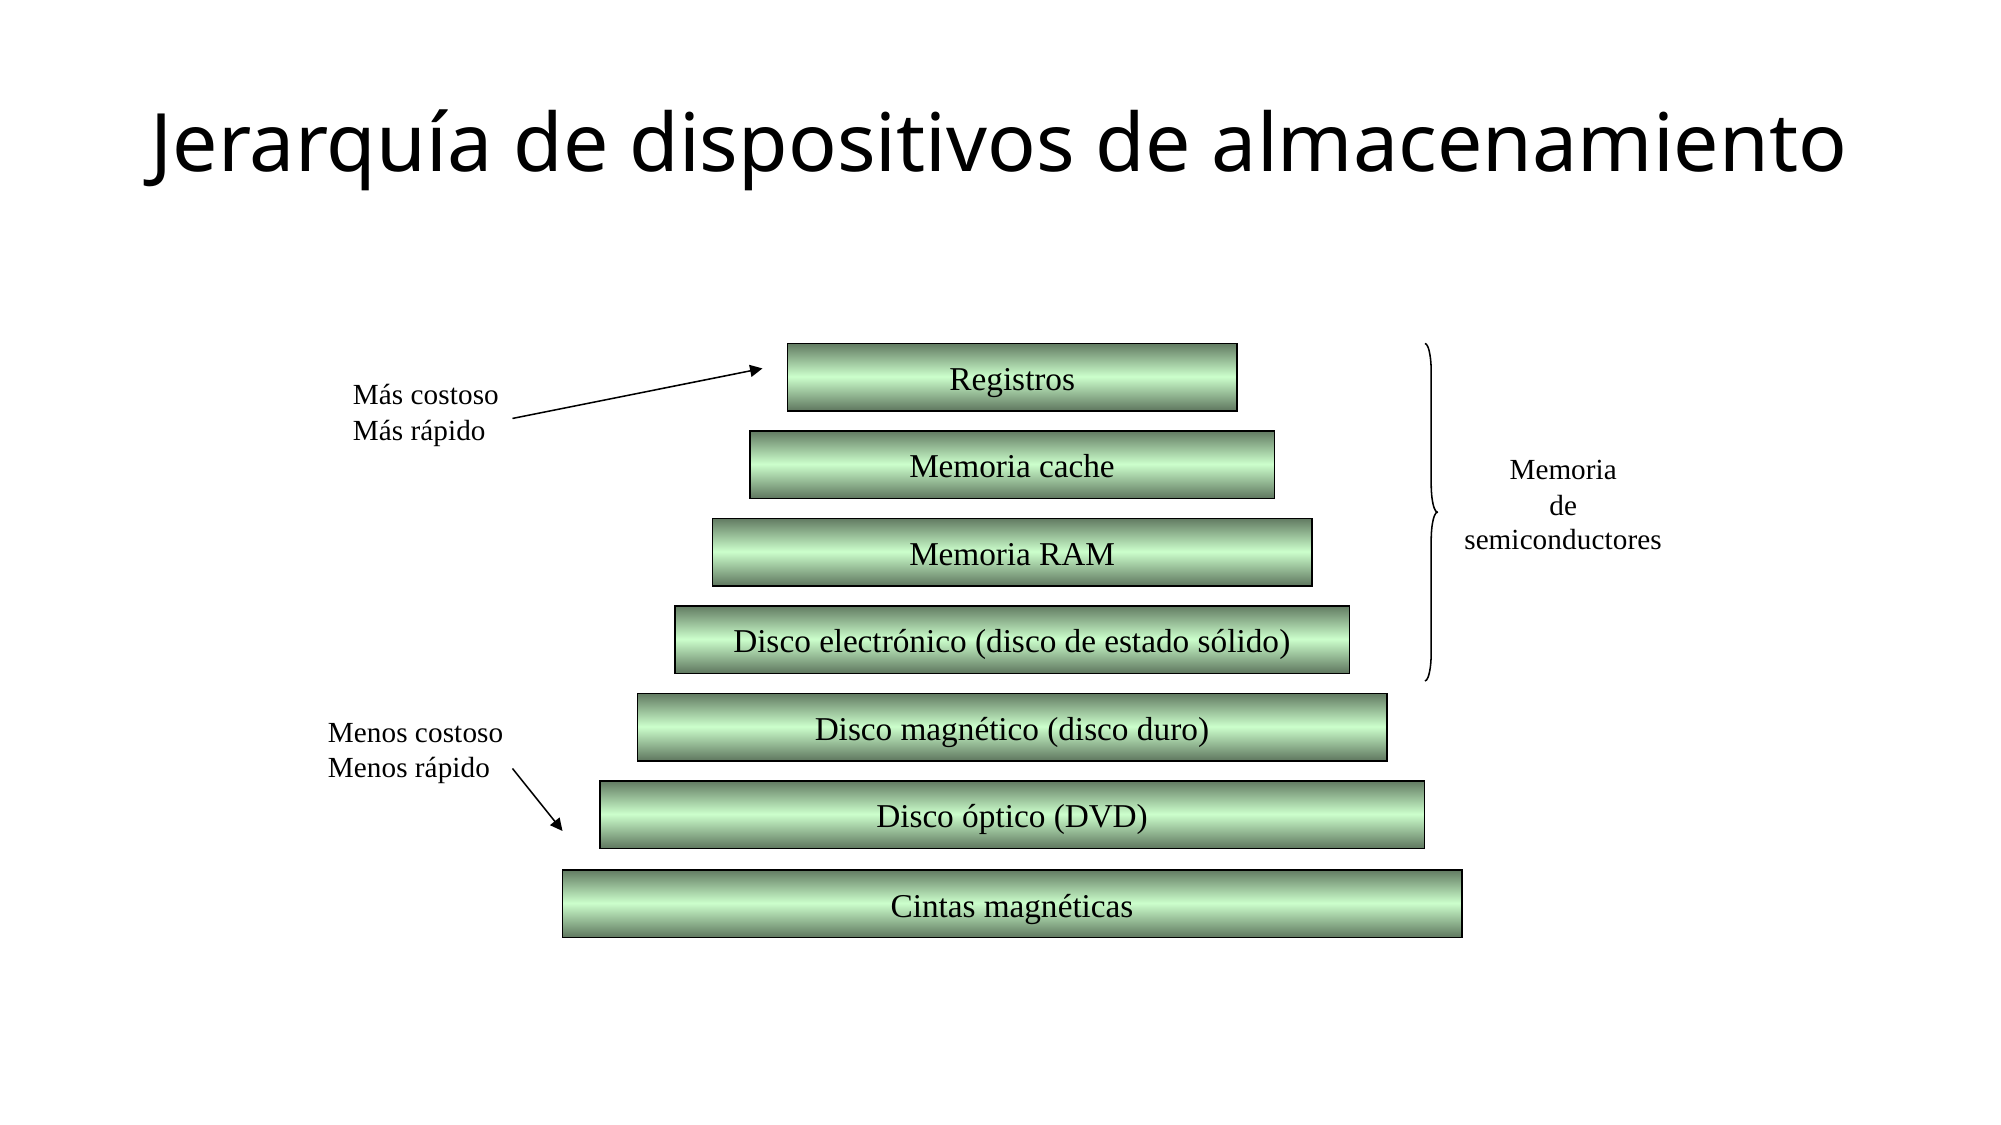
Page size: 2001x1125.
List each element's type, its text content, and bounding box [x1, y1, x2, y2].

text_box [562, 343, 1463, 938]
text_box Memoria de semiconductores [1467, 443, 1677, 564]
title Jerarquía de dispositivos de almacenamiento [99, 45, 1900, 233]
text_box Menos costoso Menos rápido [313, 705, 519, 791]
text_box [512, 768, 557, 829]
text_box Más costoso Más rápido [338, 368, 515, 454]
